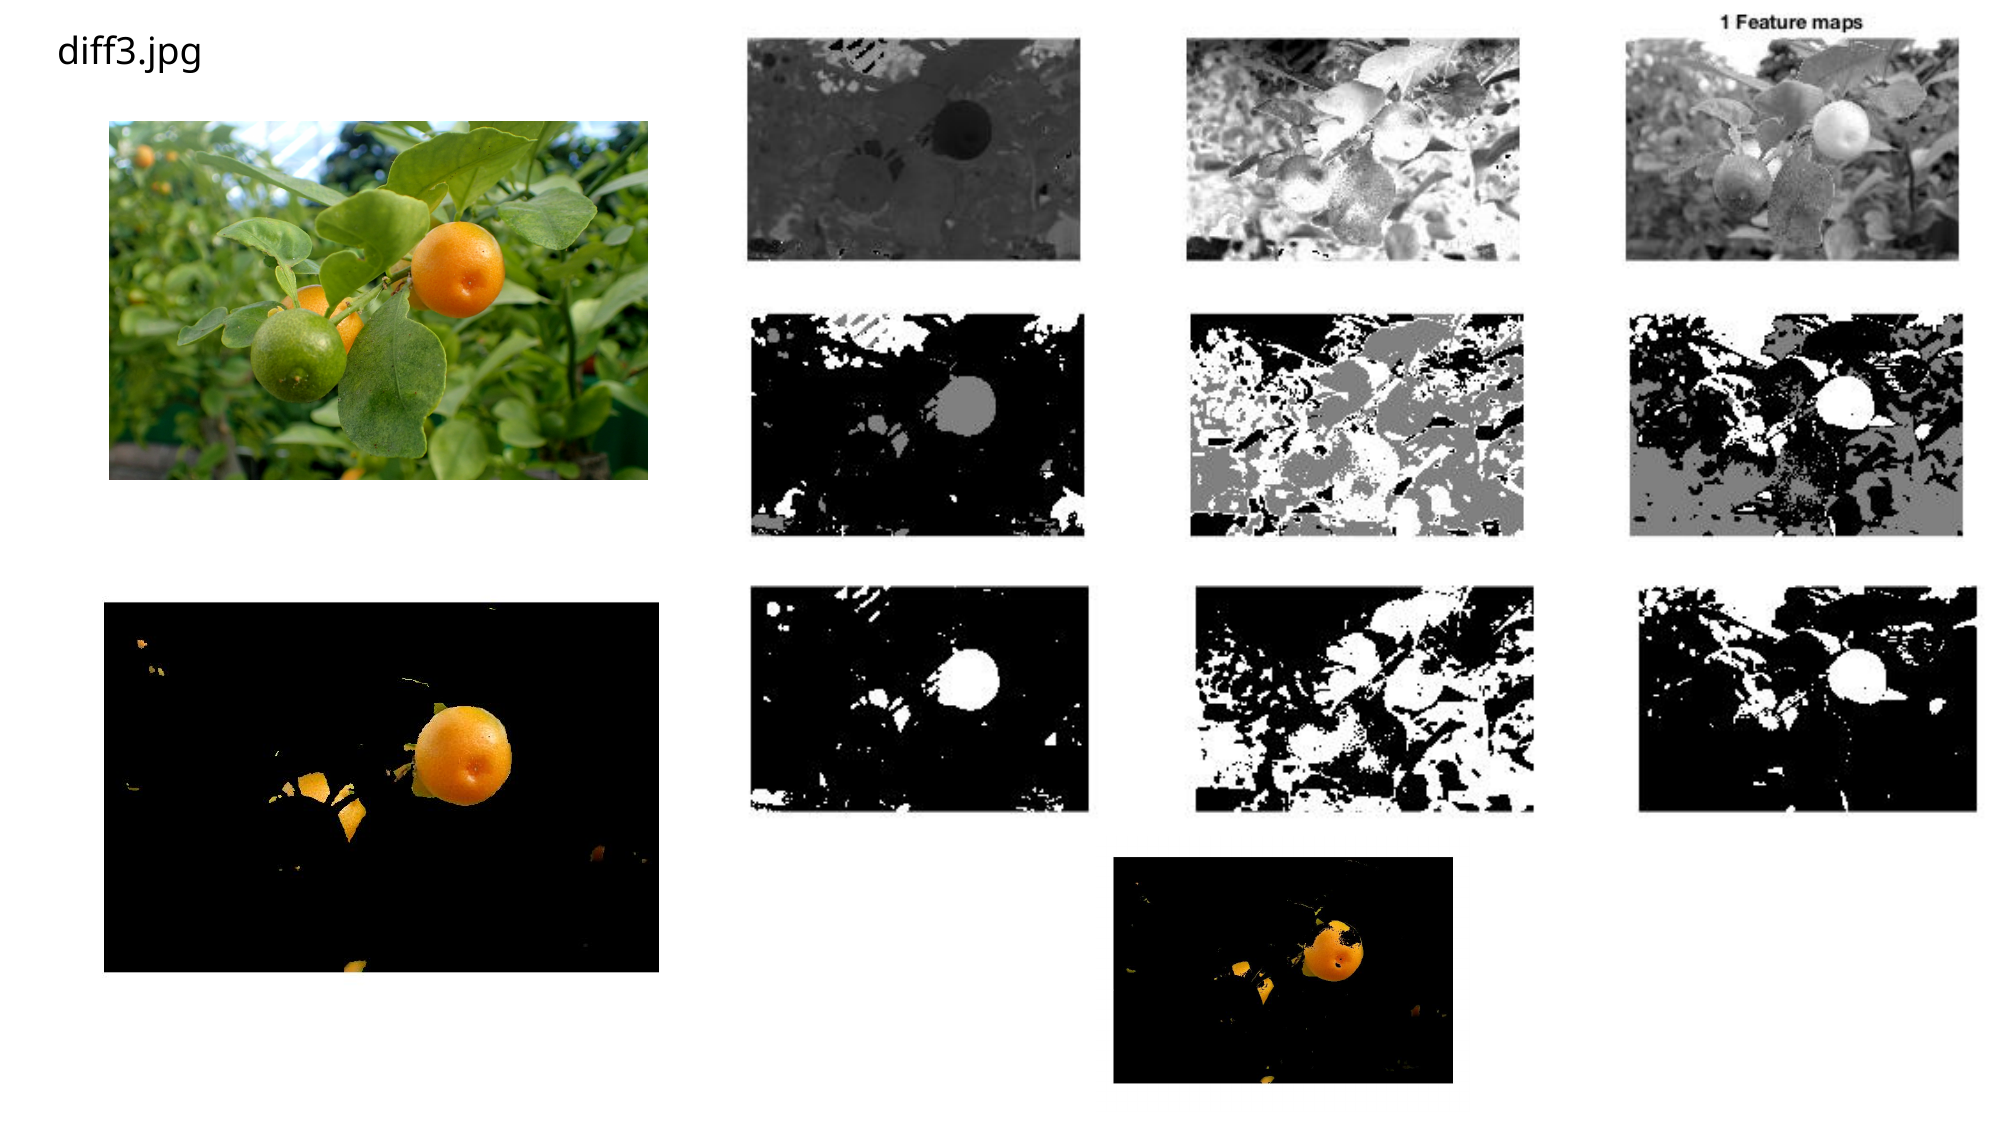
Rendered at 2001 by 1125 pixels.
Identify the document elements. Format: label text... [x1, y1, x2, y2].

picture [75, 542, 687, 1045]
picture [726, 4, 2000, 1112]
text_box diff3.jpg [42, 19, 726, 80]
picture [109, 121, 648, 480]
